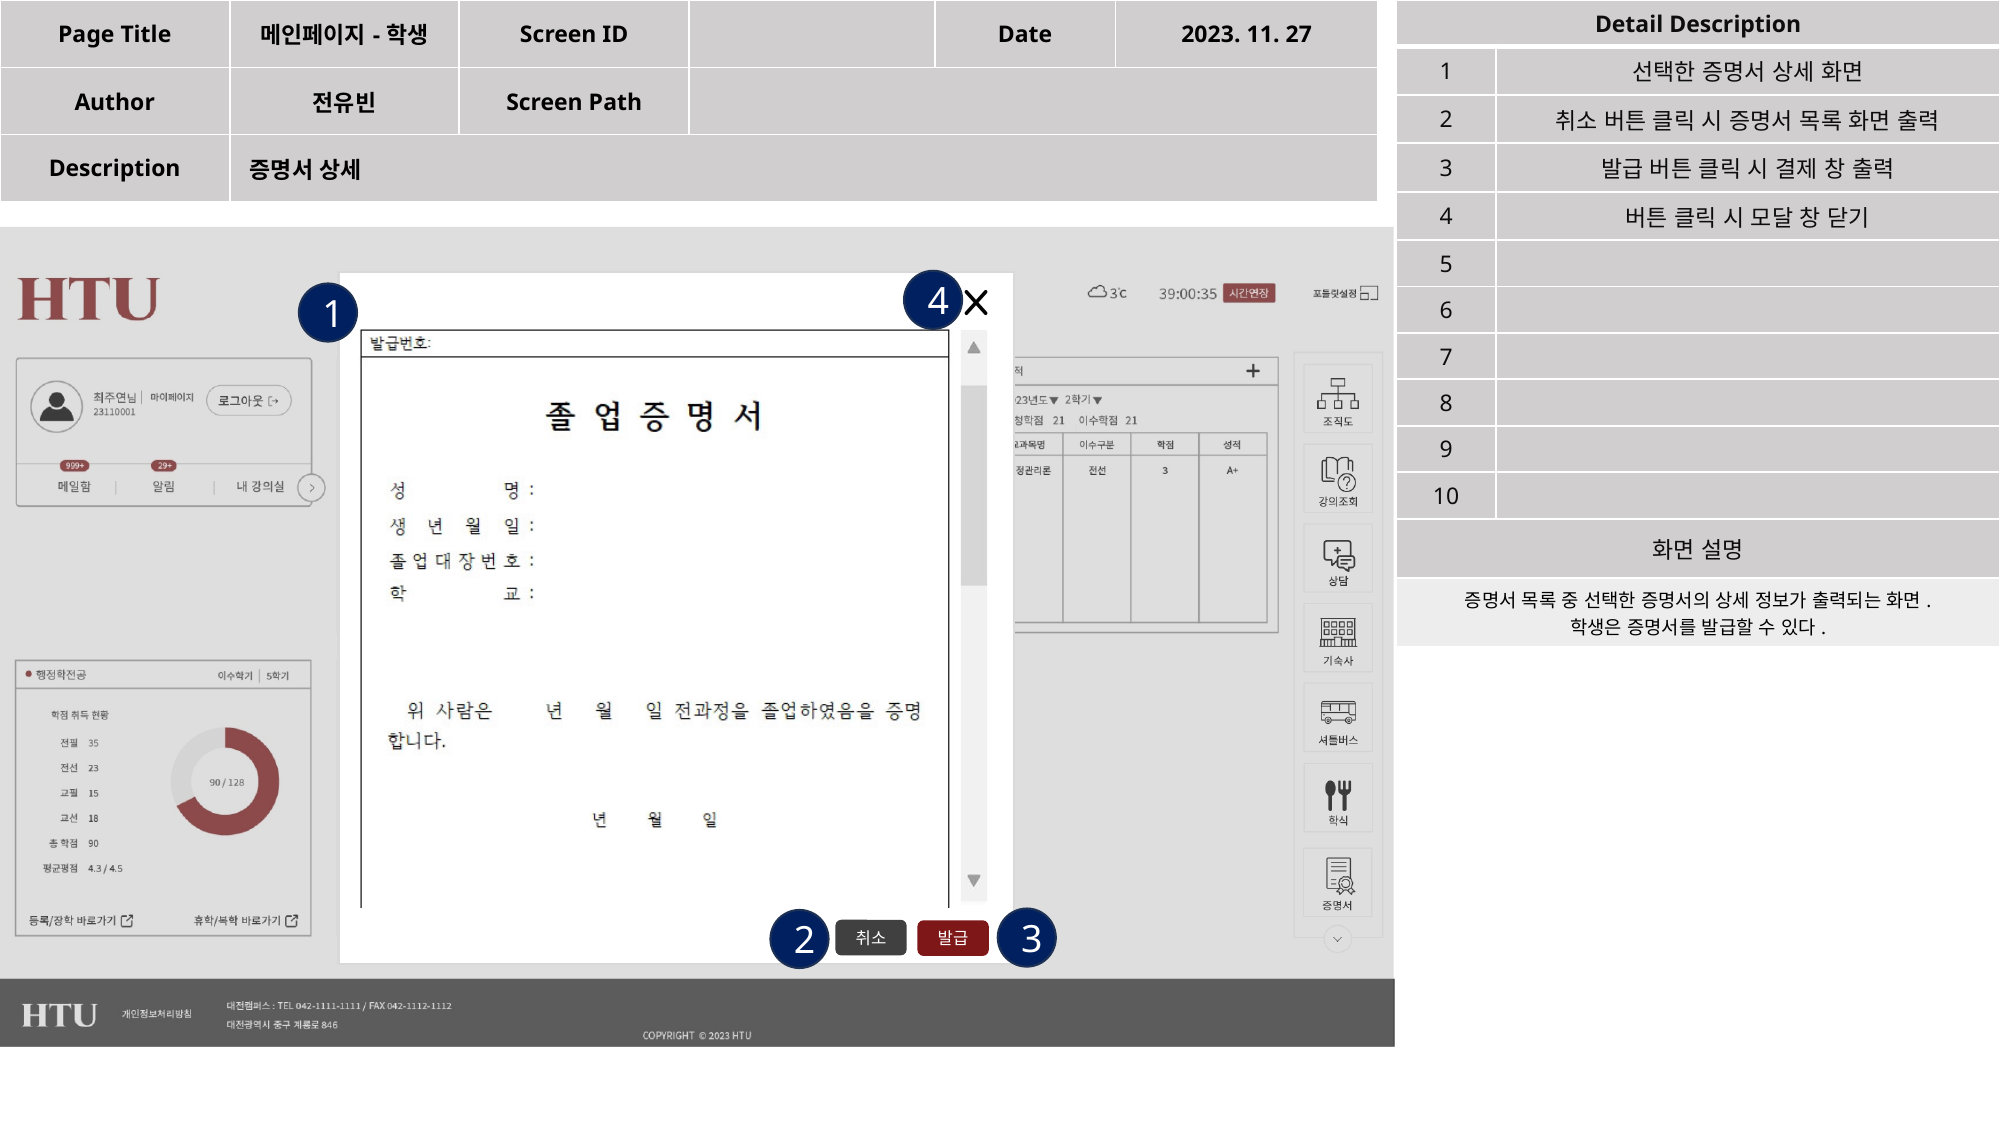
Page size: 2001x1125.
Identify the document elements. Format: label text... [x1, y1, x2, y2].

table_header [690, 1, 934, 67]
table_cell 선택한 증명서 상세 화면 [1497, 49, 1999, 94]
table_header 메인페이지-학생 [231, 1, 458, 67]
table_cell [1497, 427, 1999, 471]
table_cell [1497, 287, 1999, 332]
table_cell 발급 버튼 클릭 시 결제 창 출력 [1497, 144, 1999, 191]
table_cell 9 [1397, 427, 1495, 471]
table_cell [1497, 380, 1999, 425]
text_box [0, 226, 1395, 269]
table_cell Description [1, 135, 229, 201]
table_cell 7 [1397, 334, 1495, 378]
table_cell [1497, 334, 1999, 378]
table_cell Screen Path [460, 68, 688, 134]
table_cell [690, 68, 1377, 134]
table_cell 취소 버튼 클릭 시 증명서 목록 화면 출력 [1497, 96, 1999, 142]
table_cell [1497, 473, 1999, 518]
table_cell 증명서 상세 [231, 135, 1377, 201]
table_cell 2 [1397, 96, 1495, 142]
table_cell 10 [1397, 473, 1495, 518]
table_cell 버튼 클릭 시 모달 창 닫기 [1497, 193, 1999, 239]
table_header Detail Description [1397, 1, 1999, 44]
table_header Page Title [1, 1, 229, 67]
table_cell 5 [1397, 241, 1495, 286]
table_cell 전유빈 [231, 68, 458, 134]
table_header 2023. 11. 27 [1116, 1, 1377, 67]
table_cell 1 [1397, 49, 1495, 94]
table_cell 4 [1397, 193, 1495, 239]
table_cell 8 [1397, 380, 1495, 425]
table_cell 3 [1397, 144, 1495, 191]
table_cell 6 [1397, 287, 1495, 332]
table_cell Author [1, 68, 229, 134]
picture [0, 269, 1395, 1049]
table_cell 화면 설명 [1397, 520, 1999, 577]
table_cell [1497, 241, 1999, 286]
table_header Date [936, 1, 1115, 67]
table_cell 증명서 목록 중 선택한 증명서의 상세 정보가 출력되는 화면. 학생은 증명서를 발급할 수 있다. [1397, 579, 1999, 646]
table_header Screen ID [460, 1, 688, 67]
